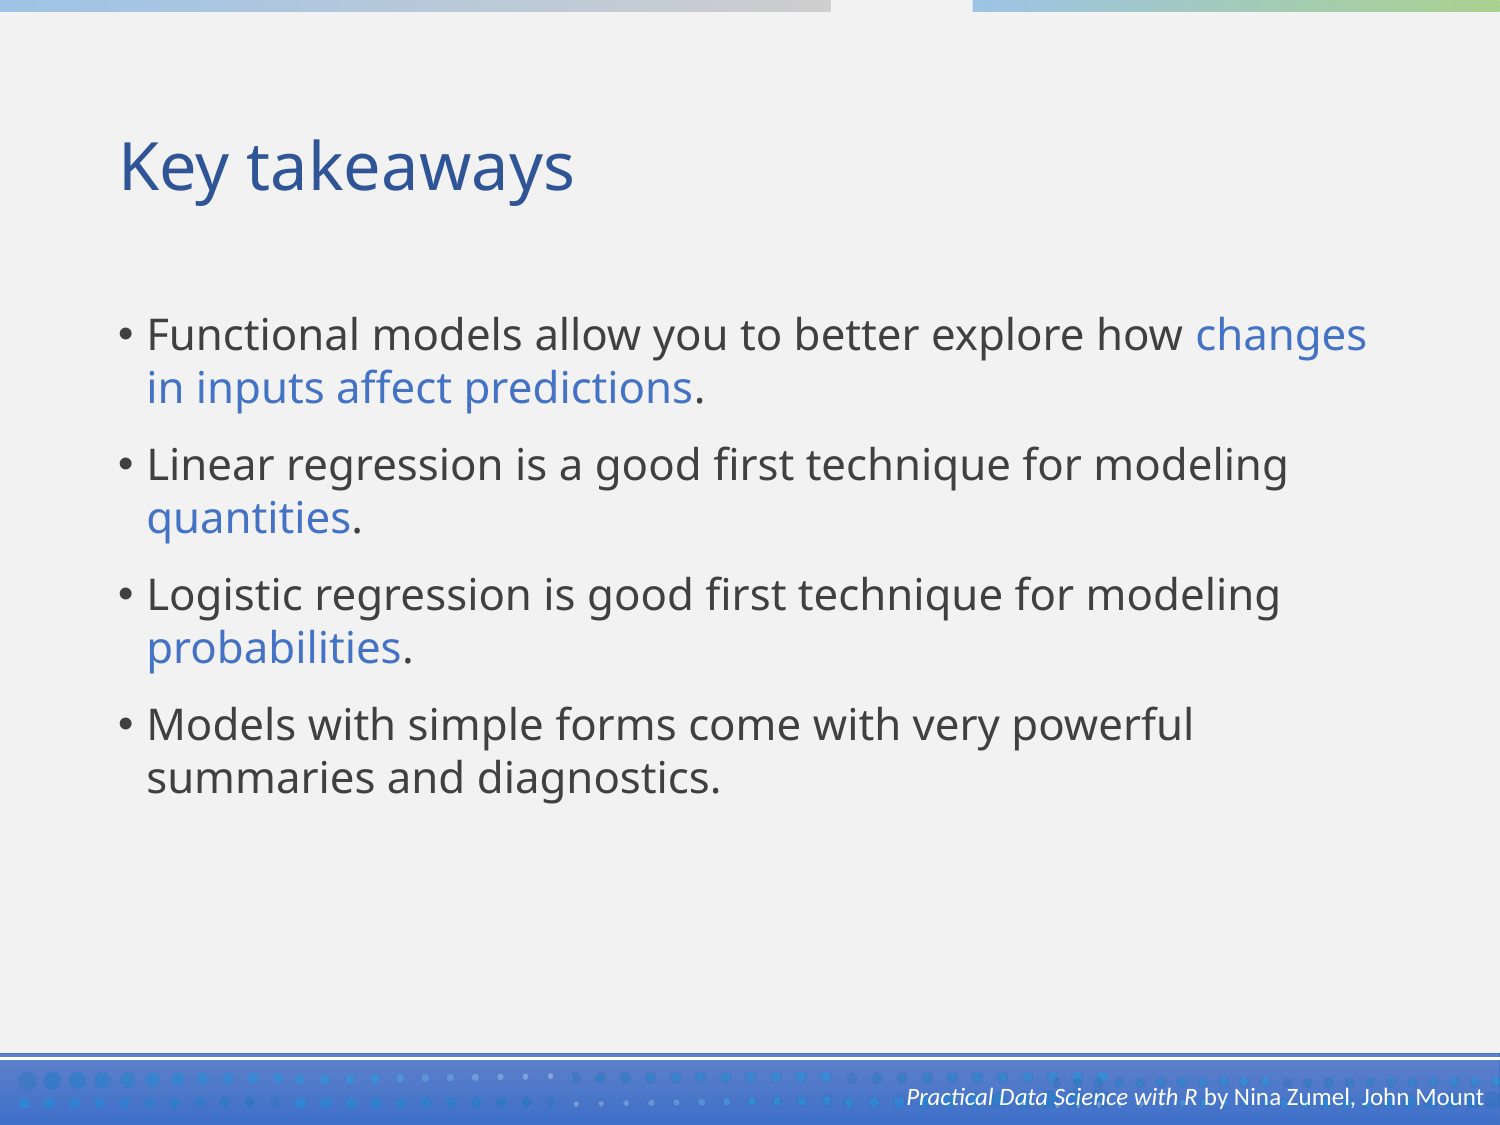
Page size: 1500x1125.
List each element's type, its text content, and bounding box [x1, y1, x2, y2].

list Functional models allow you to better explore how changes in inputs affect predictions. Linear regression is a good first technique for modeling quantities. Logistic regression is good first technique for modeling probabilities. Models with simple forms come with very powerful summaries and diagnostics. [103, 299, 1397, 1014]
text_box Practical Data Science with R by Nina Zumel, John Mount [891, 1072, 1500, 1118]
title Key takeaways [103, 59, 1397, 278]
